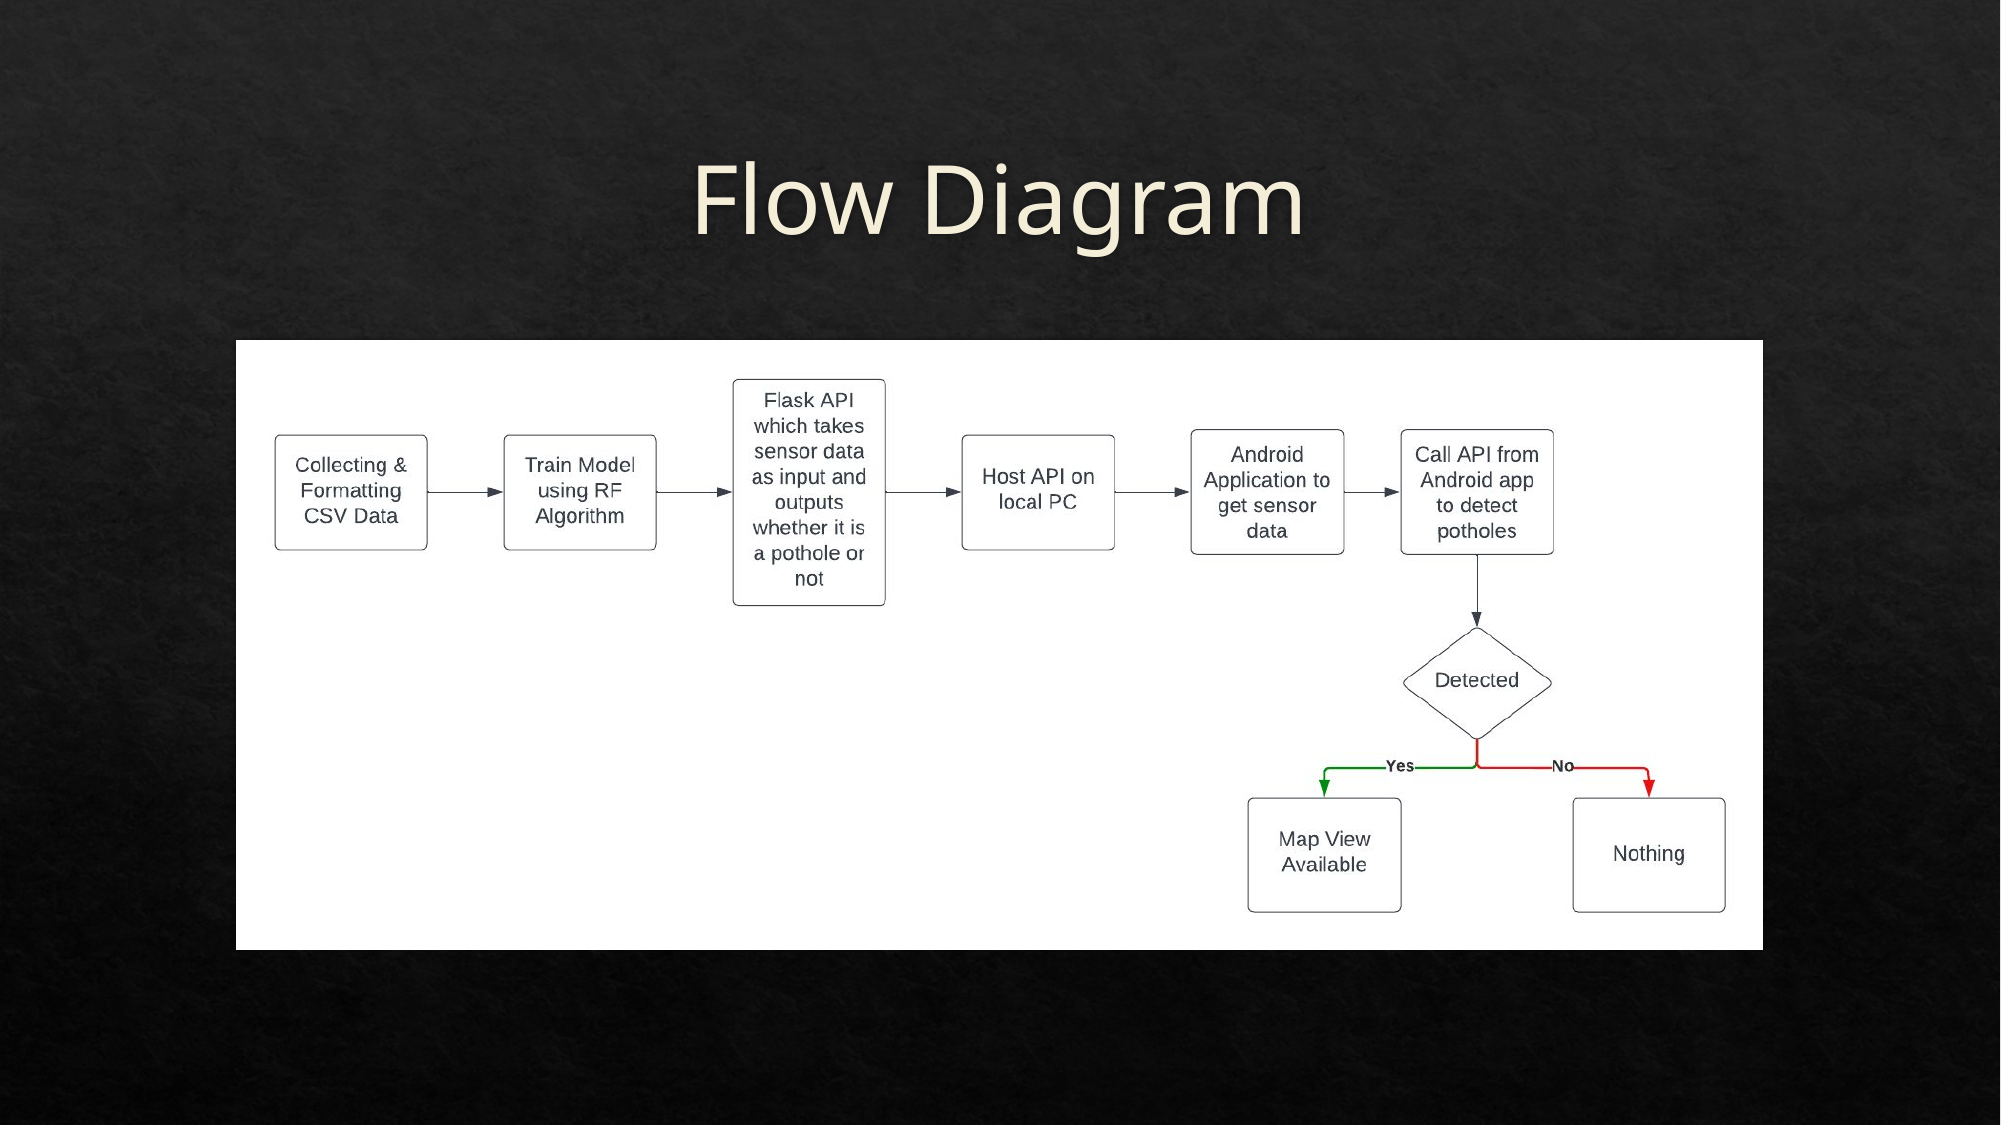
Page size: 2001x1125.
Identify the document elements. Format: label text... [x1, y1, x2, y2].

title Flow Diagram [149, 99, 1849, 307]
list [236, 340, 1763, 951]
